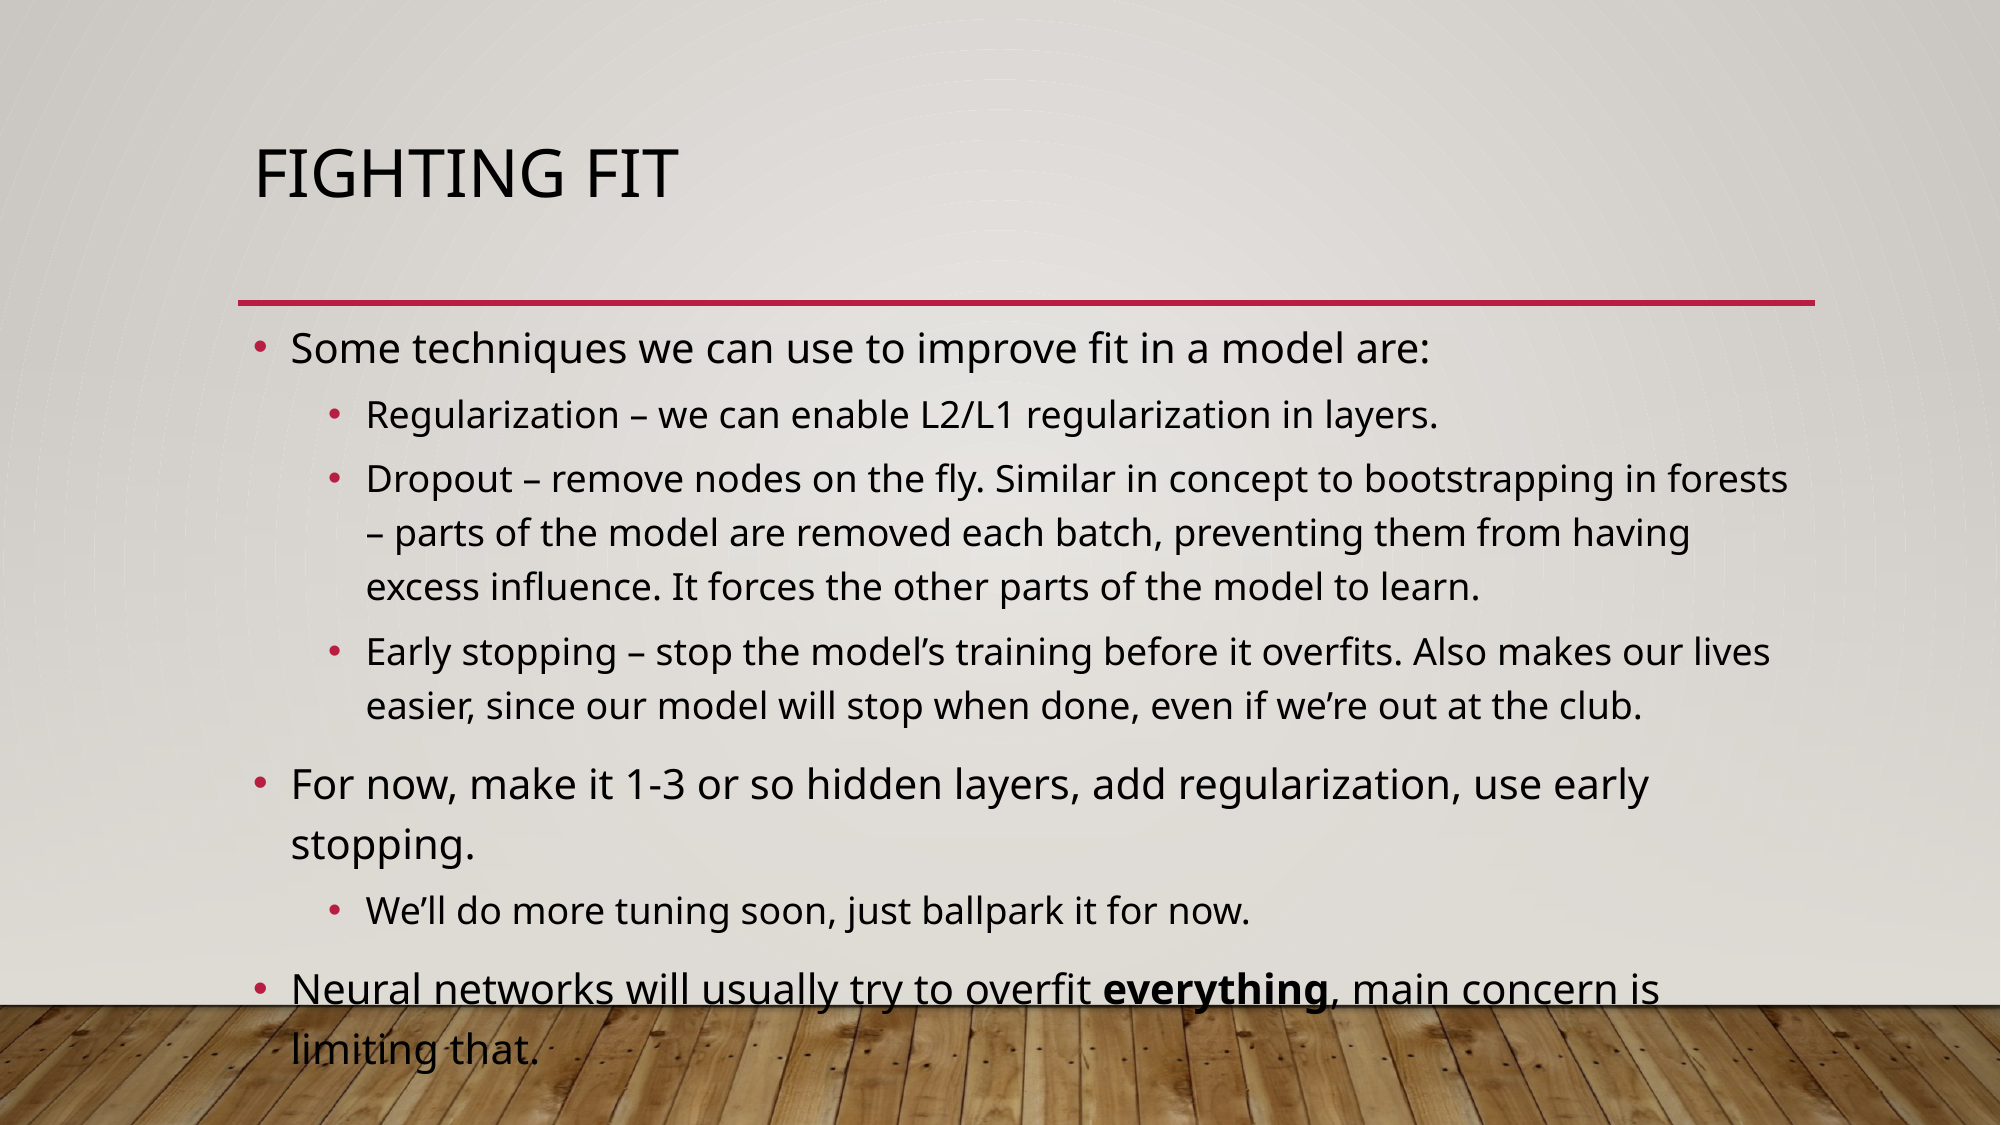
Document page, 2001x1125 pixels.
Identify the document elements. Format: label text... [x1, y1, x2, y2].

picture [0, 1005, 2000, 1125]
title Fighting Fit [238, 131, 1814, 304]
list Some techniques we can use to improve fit in a model are: Regularization – we can enable L2/L1 regularization in layers. Dropout – remove nodes on the fly. Similar in concept to bootstrapping in forests – parts of the model are removed each batch, preventing them from having excess influence. It forces the other parts of the model to learn. Early stopping – stop the model’s training before it overfits. Also makes our lives easier, since our model will stop when done, even if we’re out at the club. For now, make it 1-3 or so hidden layers, add regularization, use early stopping. We’ll do more tuning soon, just ballpark it for now. Neural networks will usually try to overfit everything, main concern is limiting that. [238, 304, 1814, 993]
